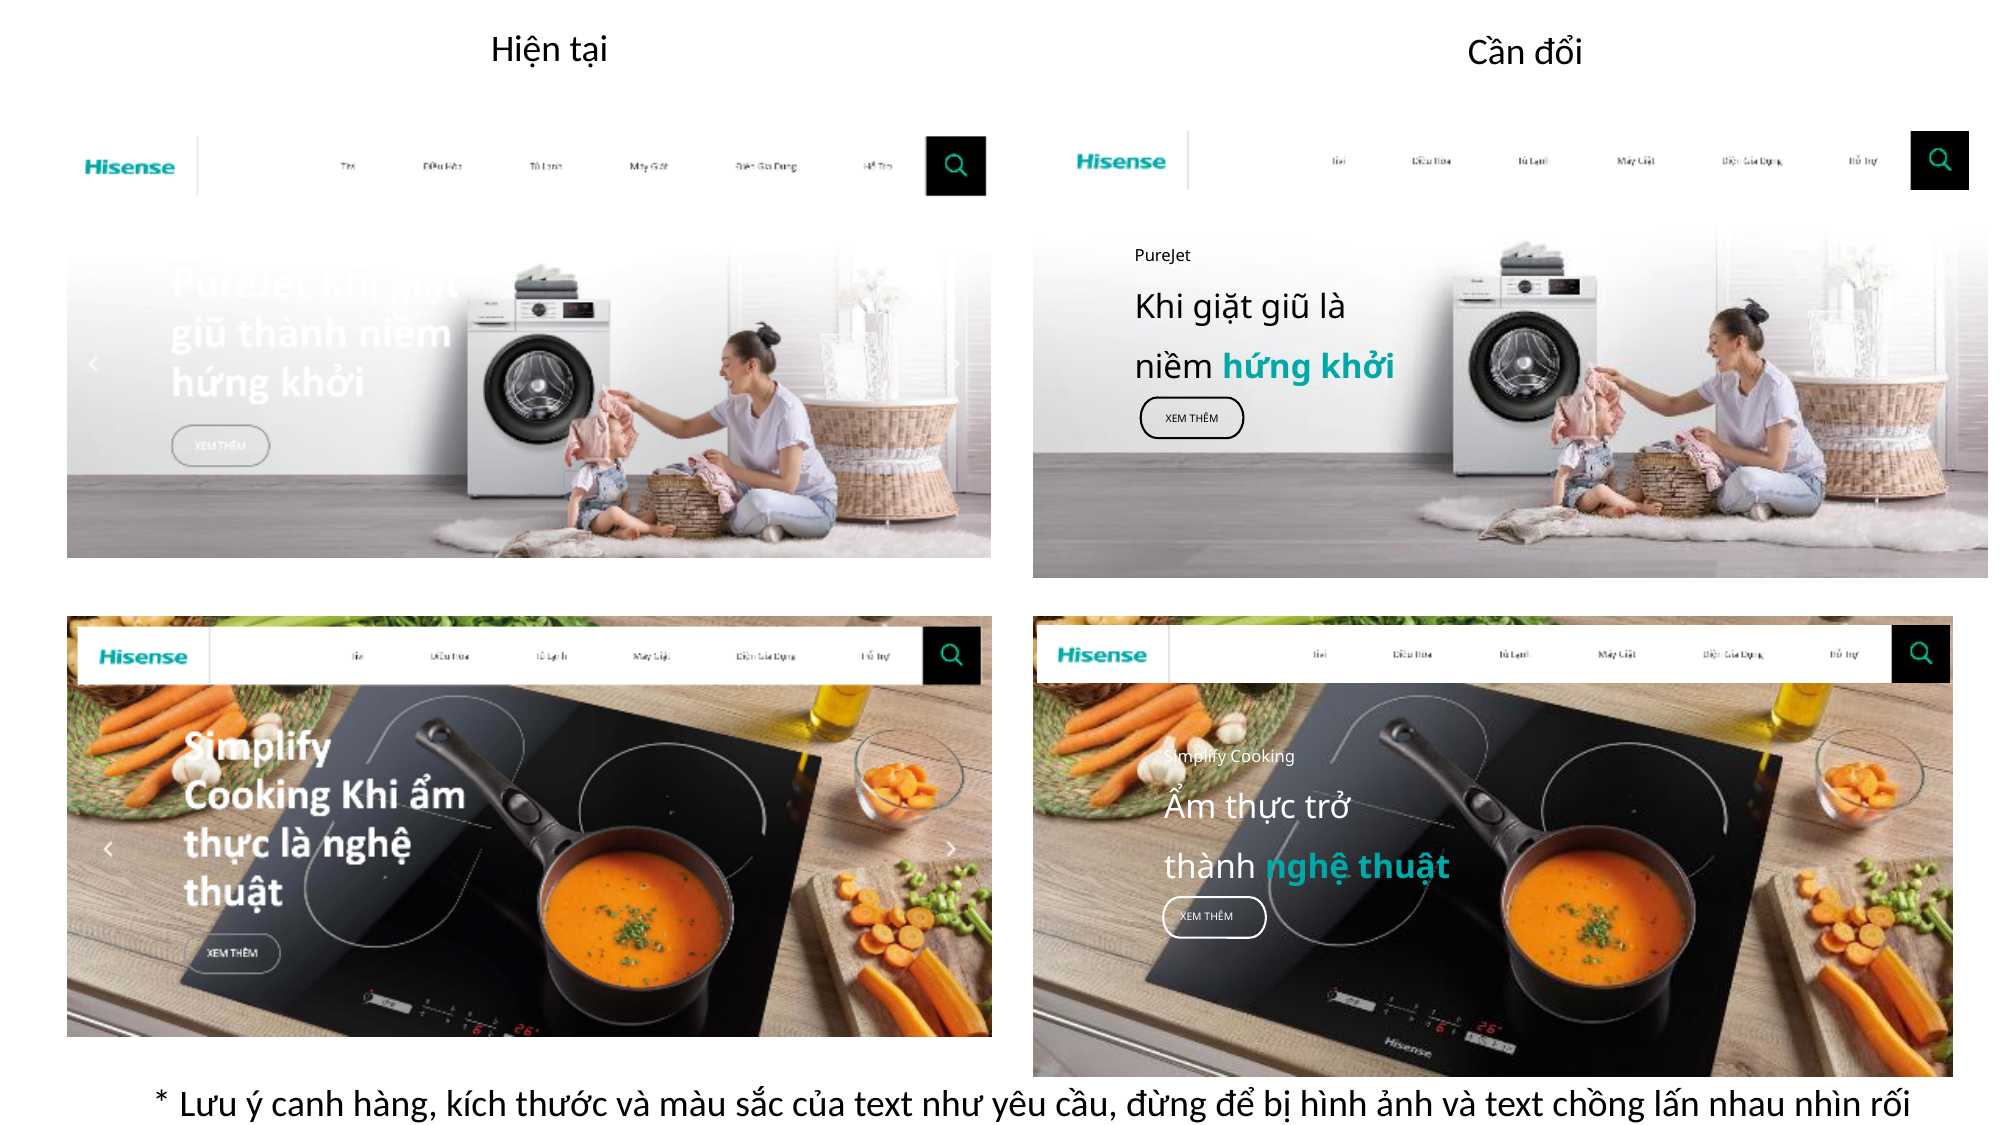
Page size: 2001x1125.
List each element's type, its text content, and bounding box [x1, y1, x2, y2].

picture [66, 135, 991, 558]
picture [1033, 101, 1988, 579]
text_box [1163, 897, 1266, 938]
text_box Hiện tại [476, 16, 624, 77]
text_box Cần đổi [1453, 19, 1599, 80]
text_box * Lưu ý canh hàng, kích thước và màu sắc của text như yêu cầu, đừng để bị hình ảnh và text chồng lấn nhau nhìn rối [137, 1071, 1953, 1125]
picture [1033, 616, 1953, 1077]
picture [66, 616, 992, 1037]
